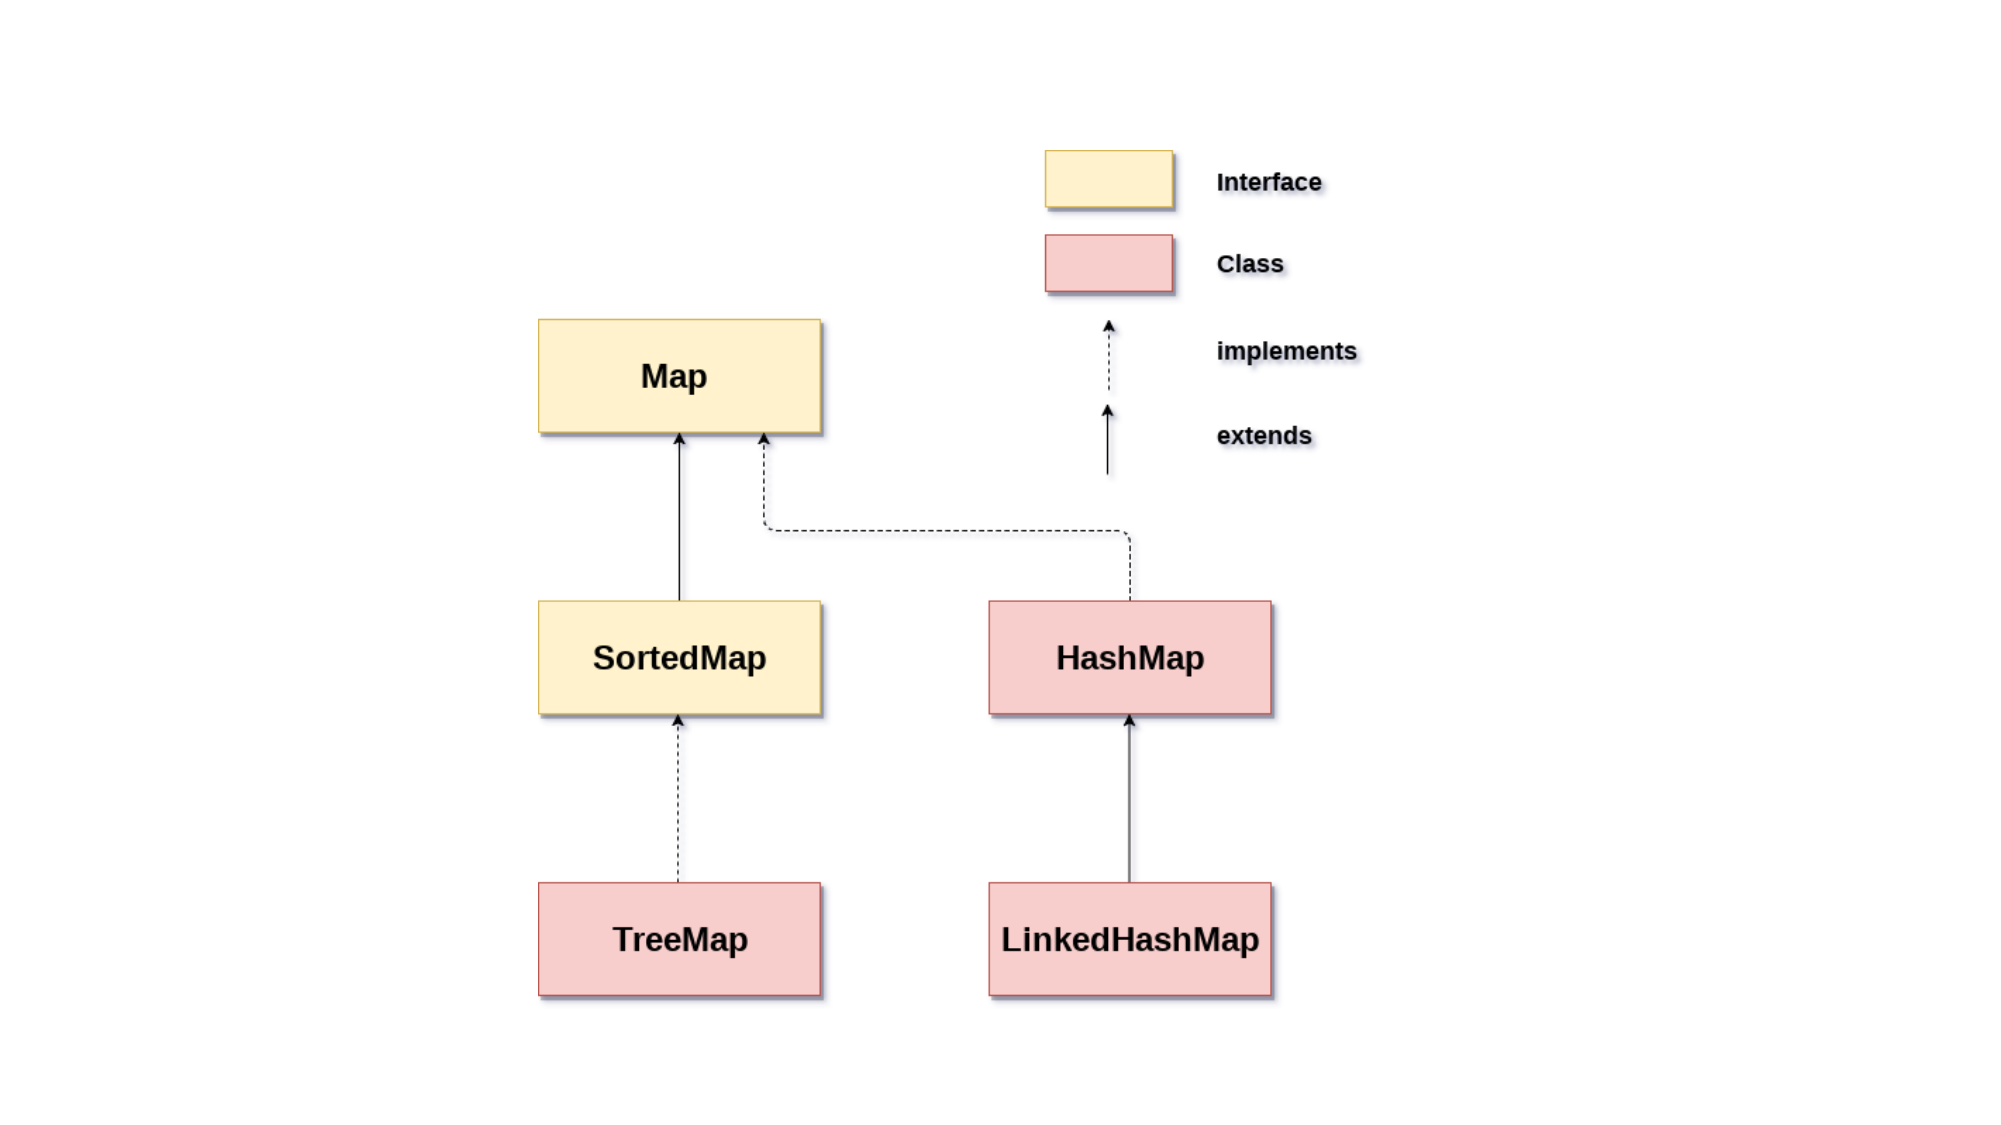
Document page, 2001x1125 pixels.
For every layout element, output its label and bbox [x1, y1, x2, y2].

picture [538, 150, 1393, 1009]
